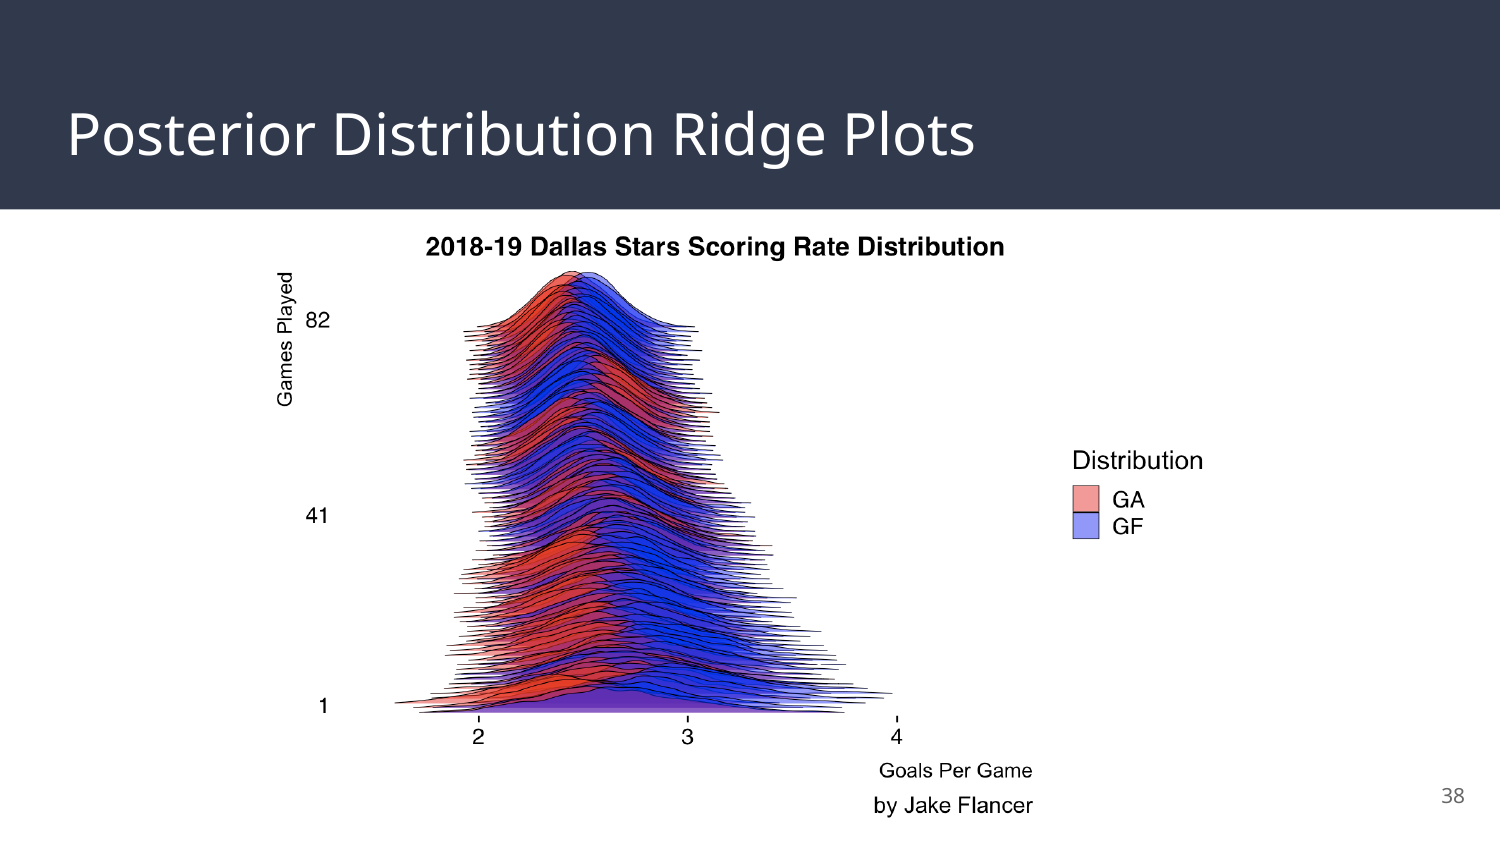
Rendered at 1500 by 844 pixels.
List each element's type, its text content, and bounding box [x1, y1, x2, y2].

picture [256, 220, 1244, 830]
slide_number ‹#› [1389, 764, 1480, 830]
title Posterior Distribution Ridge Plots [51, 82, 1449, 185]
